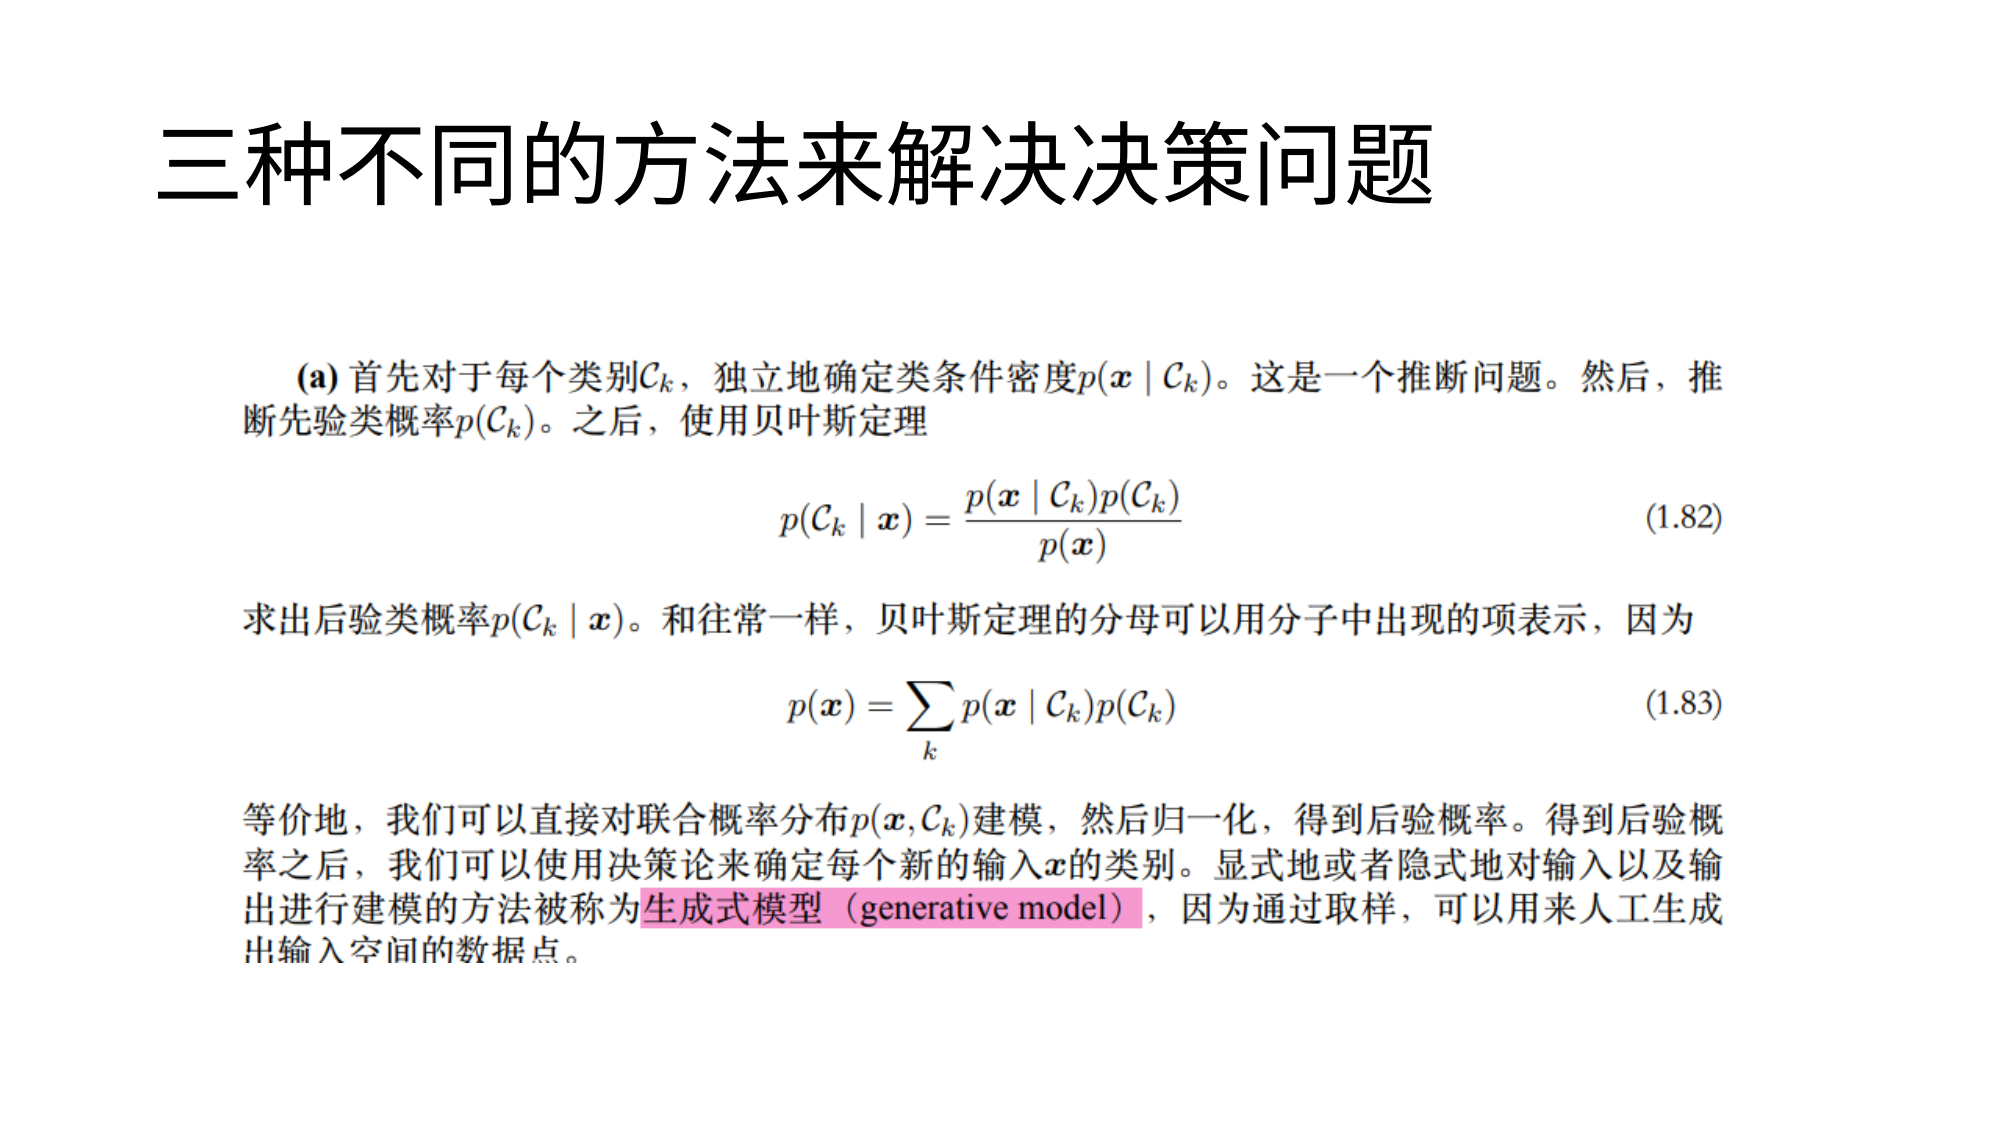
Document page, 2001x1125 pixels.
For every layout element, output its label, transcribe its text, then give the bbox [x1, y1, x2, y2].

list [220, 350, 1780, 963]
title 三种不同的⽅法来解决决策问题 [137, 59, 1863, 278]
